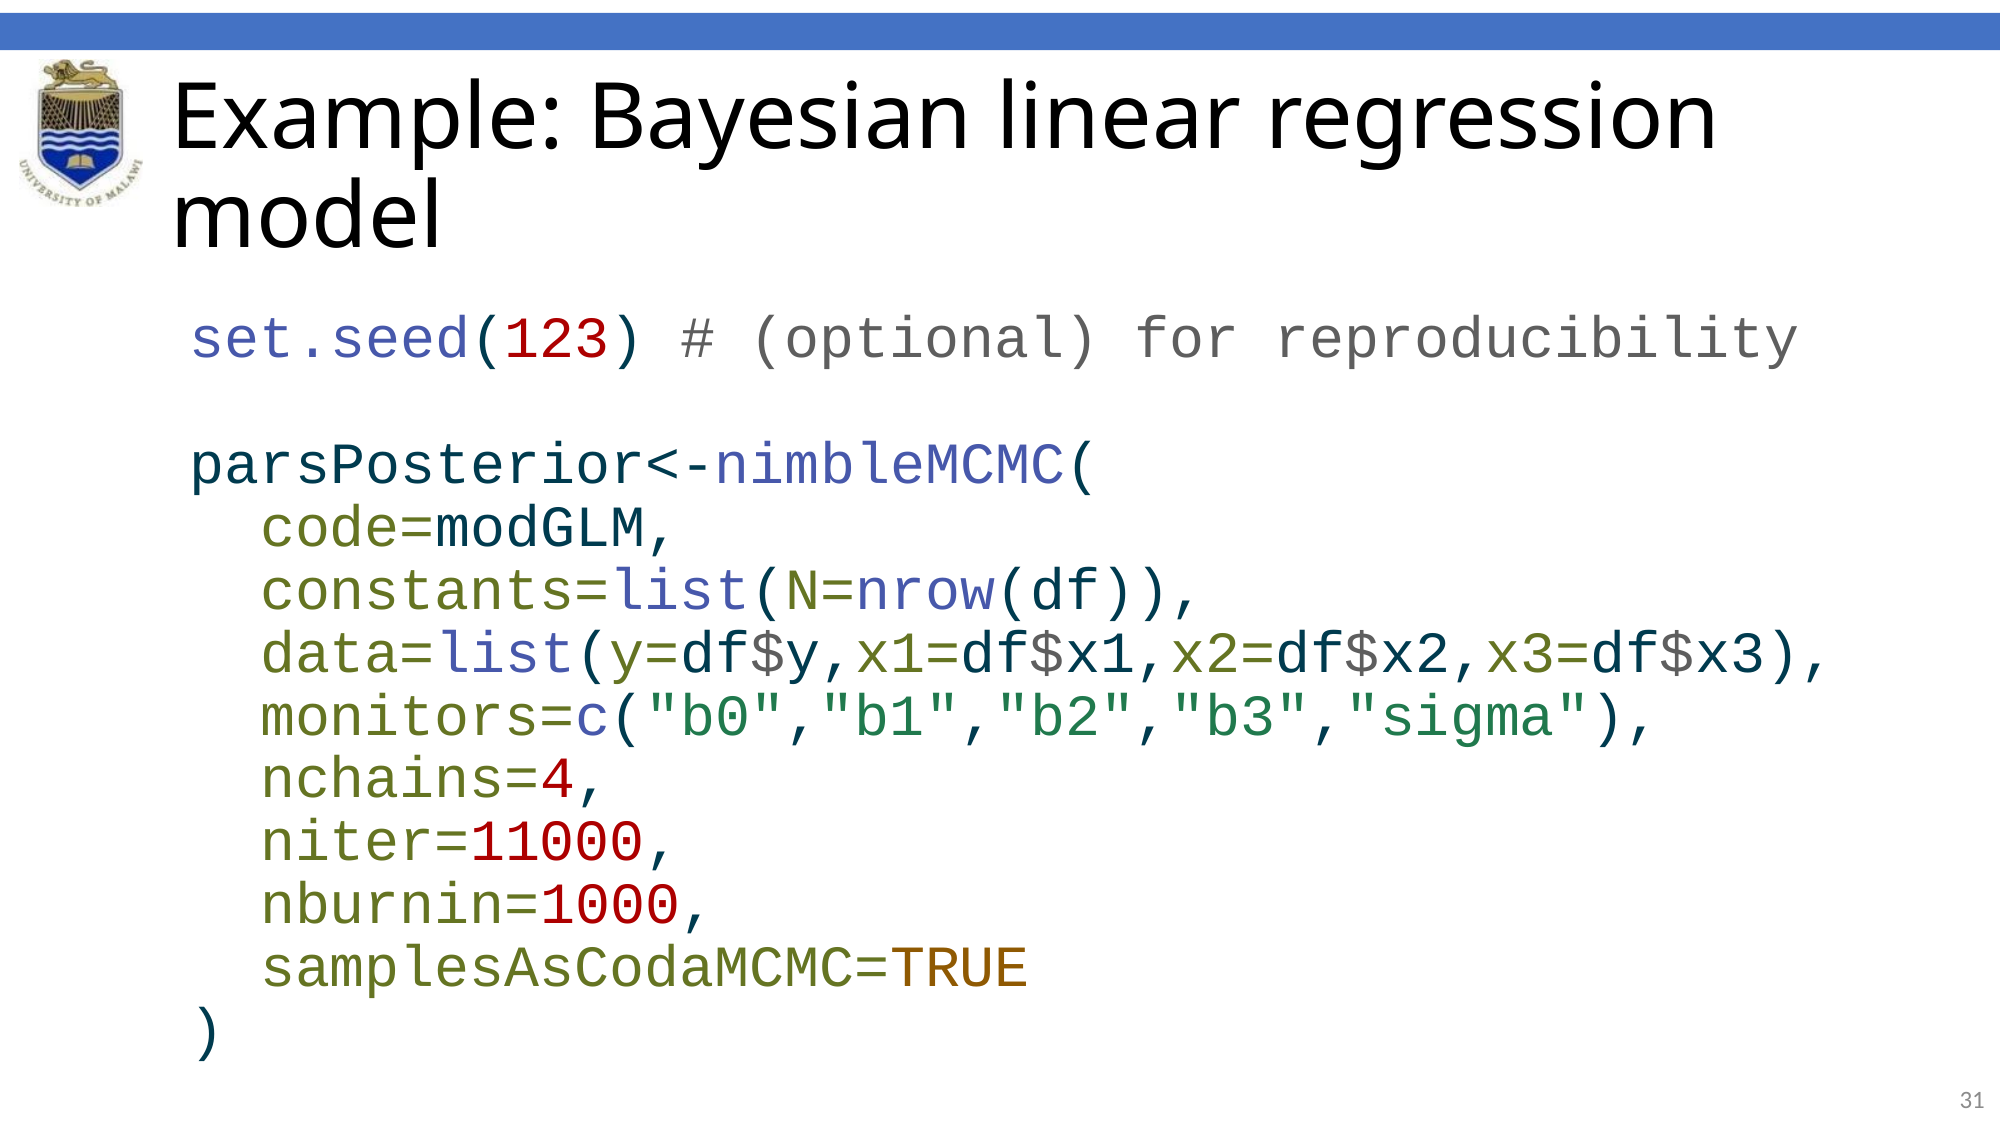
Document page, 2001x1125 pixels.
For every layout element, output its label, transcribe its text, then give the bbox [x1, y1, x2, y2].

list set.seed(123) # (optional) for reproducibility parsPosterior<-nimbleMCMC( code=modGLM, constants=list(N=nrow(df)), data=list(y=df$y,x1=df$x1,x2=df$x2,x3=df$x3), monitors=c("b0","b1","b2","b3","sigma"), nchains=4, niter=11000, nburnin=1000, samplesAsCodaMCMC=TRUE ) [137, 299, 1863, 1066]
slide_number ‹#› [1550, 1073, 2000, 1125]
title Example: Bayesian linear regression model [155, 59, 1851, 278]
picture [19, 59, 143, 207]
